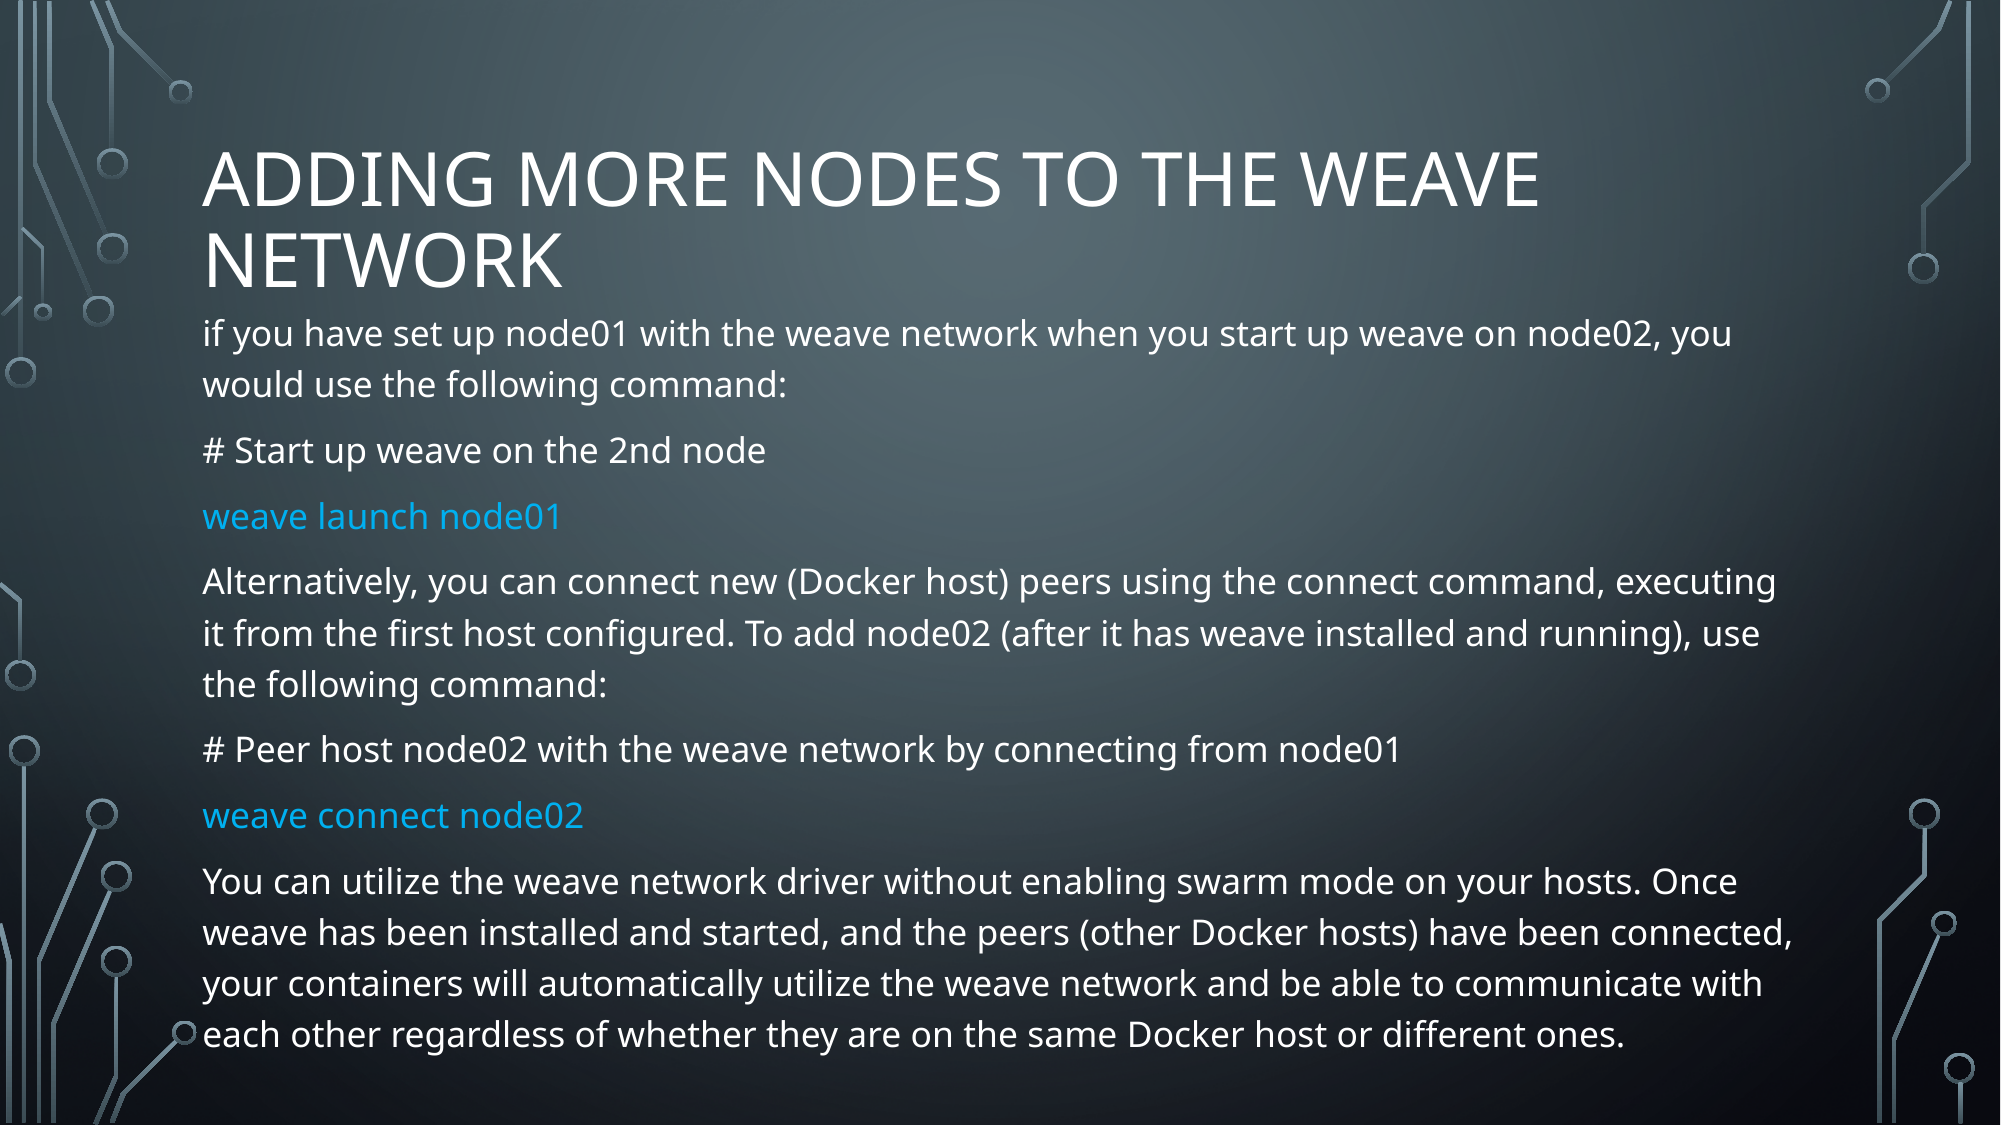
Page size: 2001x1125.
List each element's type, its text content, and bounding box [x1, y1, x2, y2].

list if you have set up node01 with the weave network when you start up weave on node02, you would use the following command: # Start up weave on the 2nd node weave launch node01 Alternatively, you can connect new (Docker host) peers using the connect command, executing it from the first host configured. To add node02 (after it has weave installed and running), use the following command: # Peer host node02 with the weave network by connecting from node01 weave connect node02 You can utilize the weave network driver without enabling swarm mode on your hosts. Once weave has been installed and started, and the peers (other Docker hosts) have been connected, your containers will automatically utilize the weave network and be able to communicate with each other regardless of whether they are on the same Docker host or different ones. [187, 294, 1813, 1086]
title Adding more nodes to the weave network [187, 101, 1813, 294]
